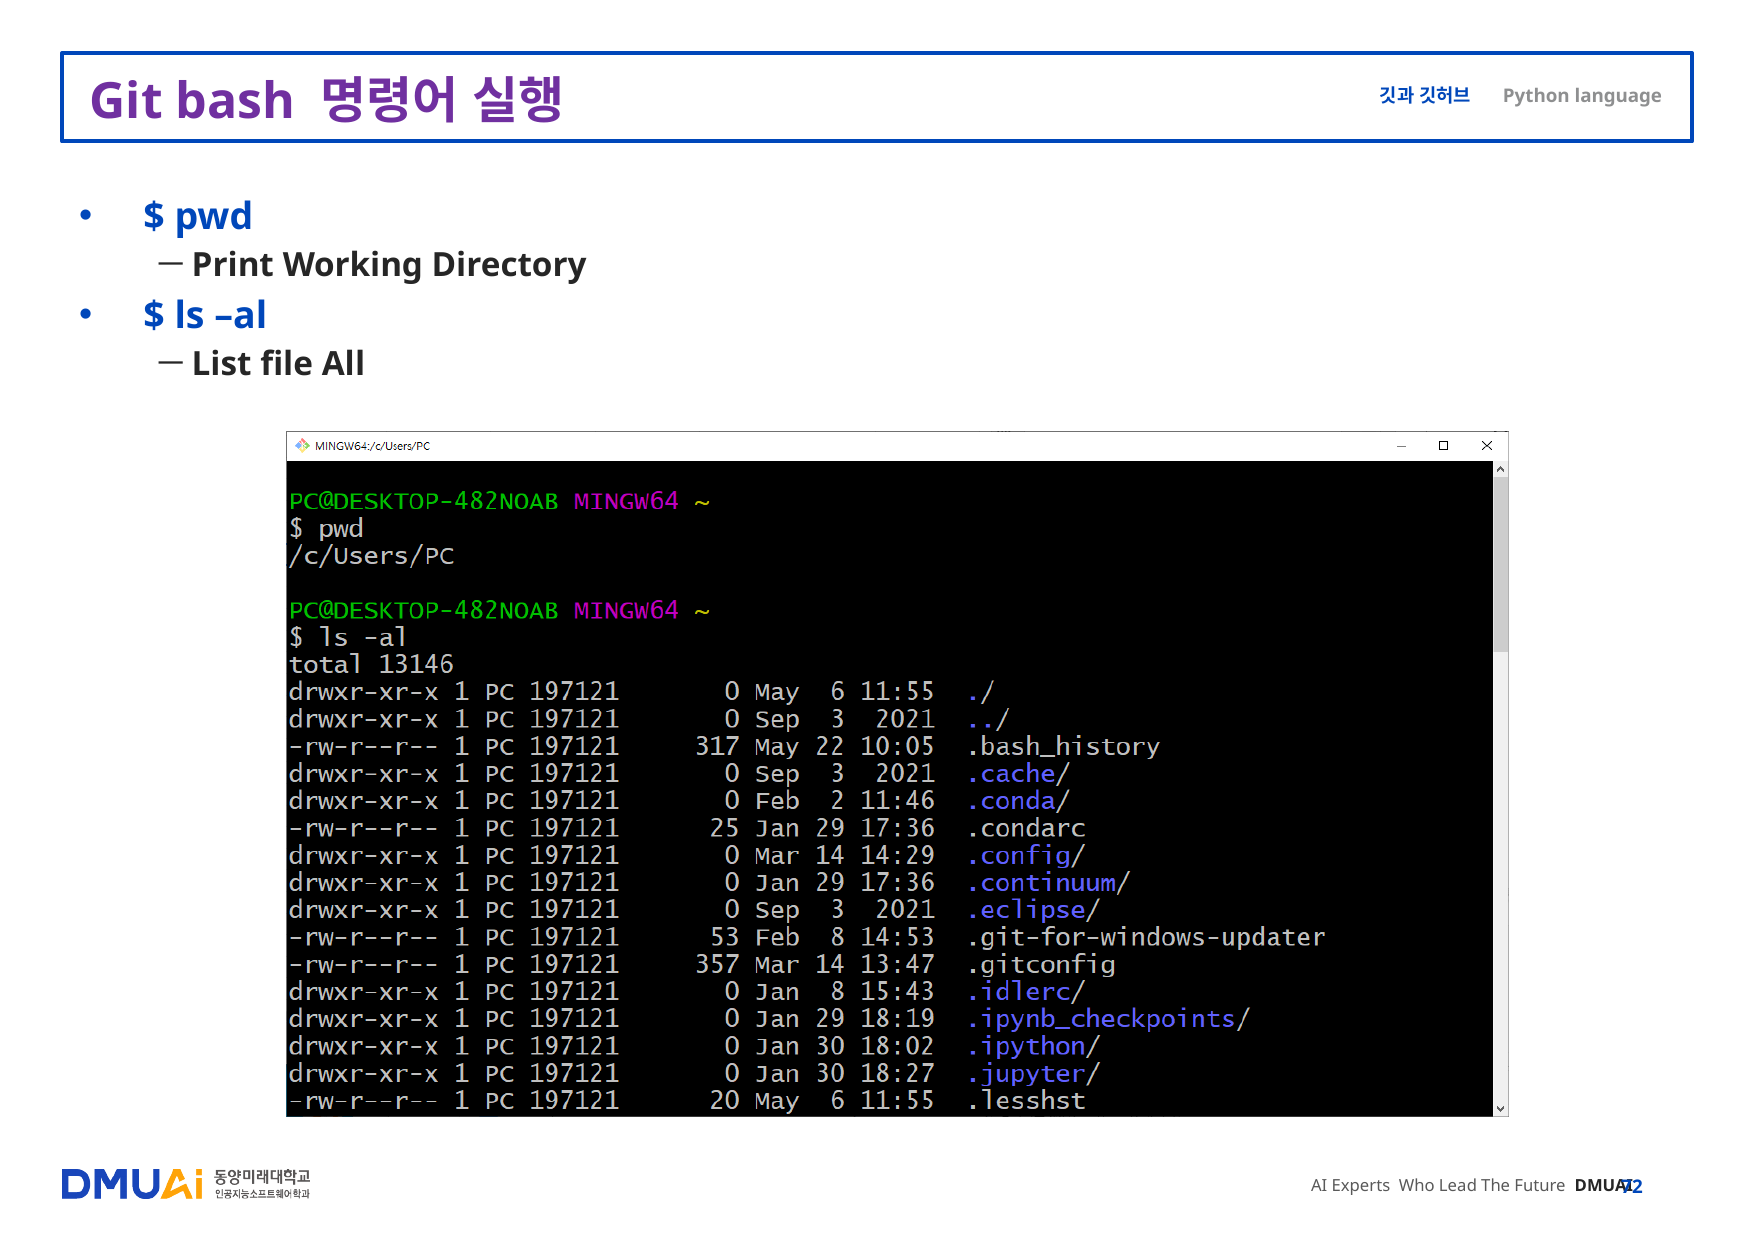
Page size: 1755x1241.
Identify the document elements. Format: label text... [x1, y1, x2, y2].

picture [286, 430, 1509, 1117]
title Git bash 명령어 실행 [72, 69, 1586, 128]
picture [62, 1169, 310, 1199]
list $ pwd Print Working Directory $ ls –al List file All [62, 183, 1681, 1140]
